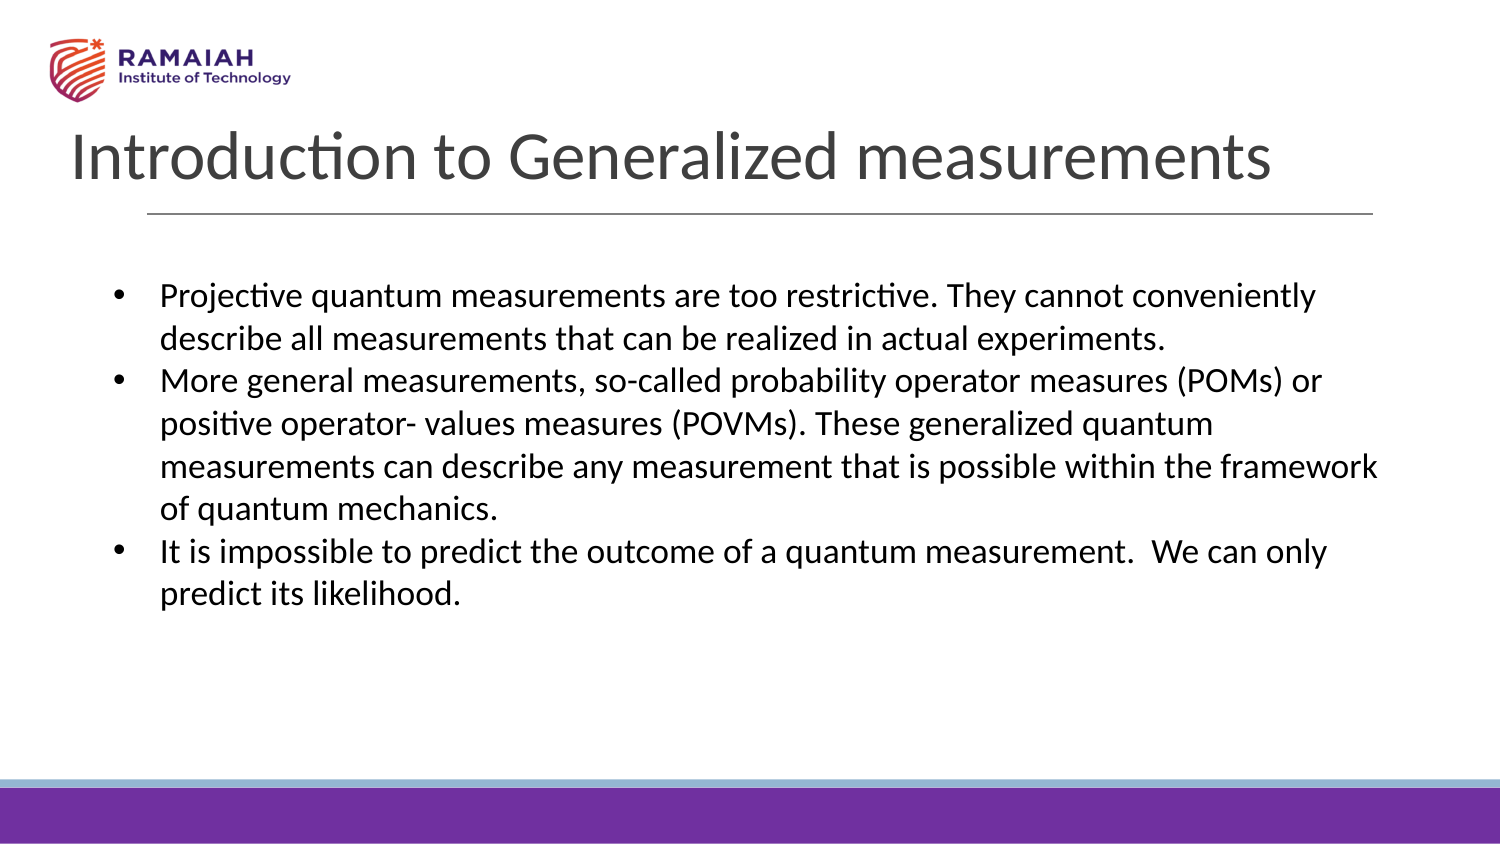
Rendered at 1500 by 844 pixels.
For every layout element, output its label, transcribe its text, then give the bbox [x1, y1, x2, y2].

text_box Projective quantum measurements are too restrictive. They cannot conveniently describe all measurements that can be realized in actual experiments. More general measurements, so-called probability operator measures (POMs) or positive operator- values measures (POVMs). These generalized quantum measurements can describe any measurement that is possible within the framework of quantum mechanics. It is impossible to predict the outcome of a quantum measurement. We can only predict its likelihood. [98, 265, 1397, 663]
list [44, 210, 1431, 800]
picture [21, 4, 322, 125]
title Introduction to Generalized measurements [59, 50, 1297, 199]
